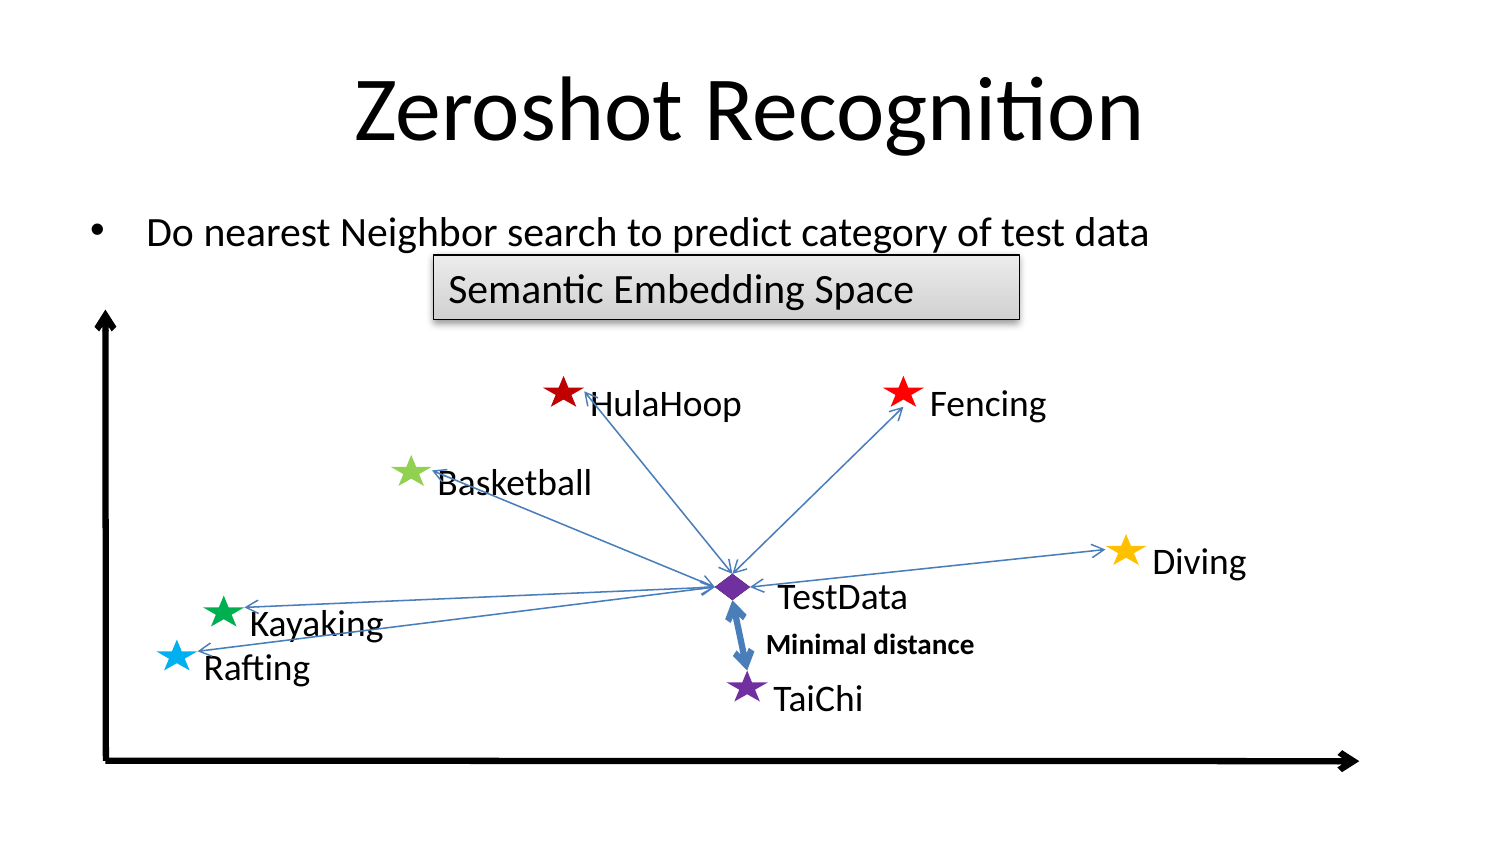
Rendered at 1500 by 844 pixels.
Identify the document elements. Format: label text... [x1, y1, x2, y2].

title Zeroshot Recognition [75, 33, 1425, 175]
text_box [105, 309, 1360, 762]
list Do nearest Neighbor search to predict category of test data [75, 196, 1425, 754]
text_box Semantic Embedding Space [433, 254, 1020, 307]
